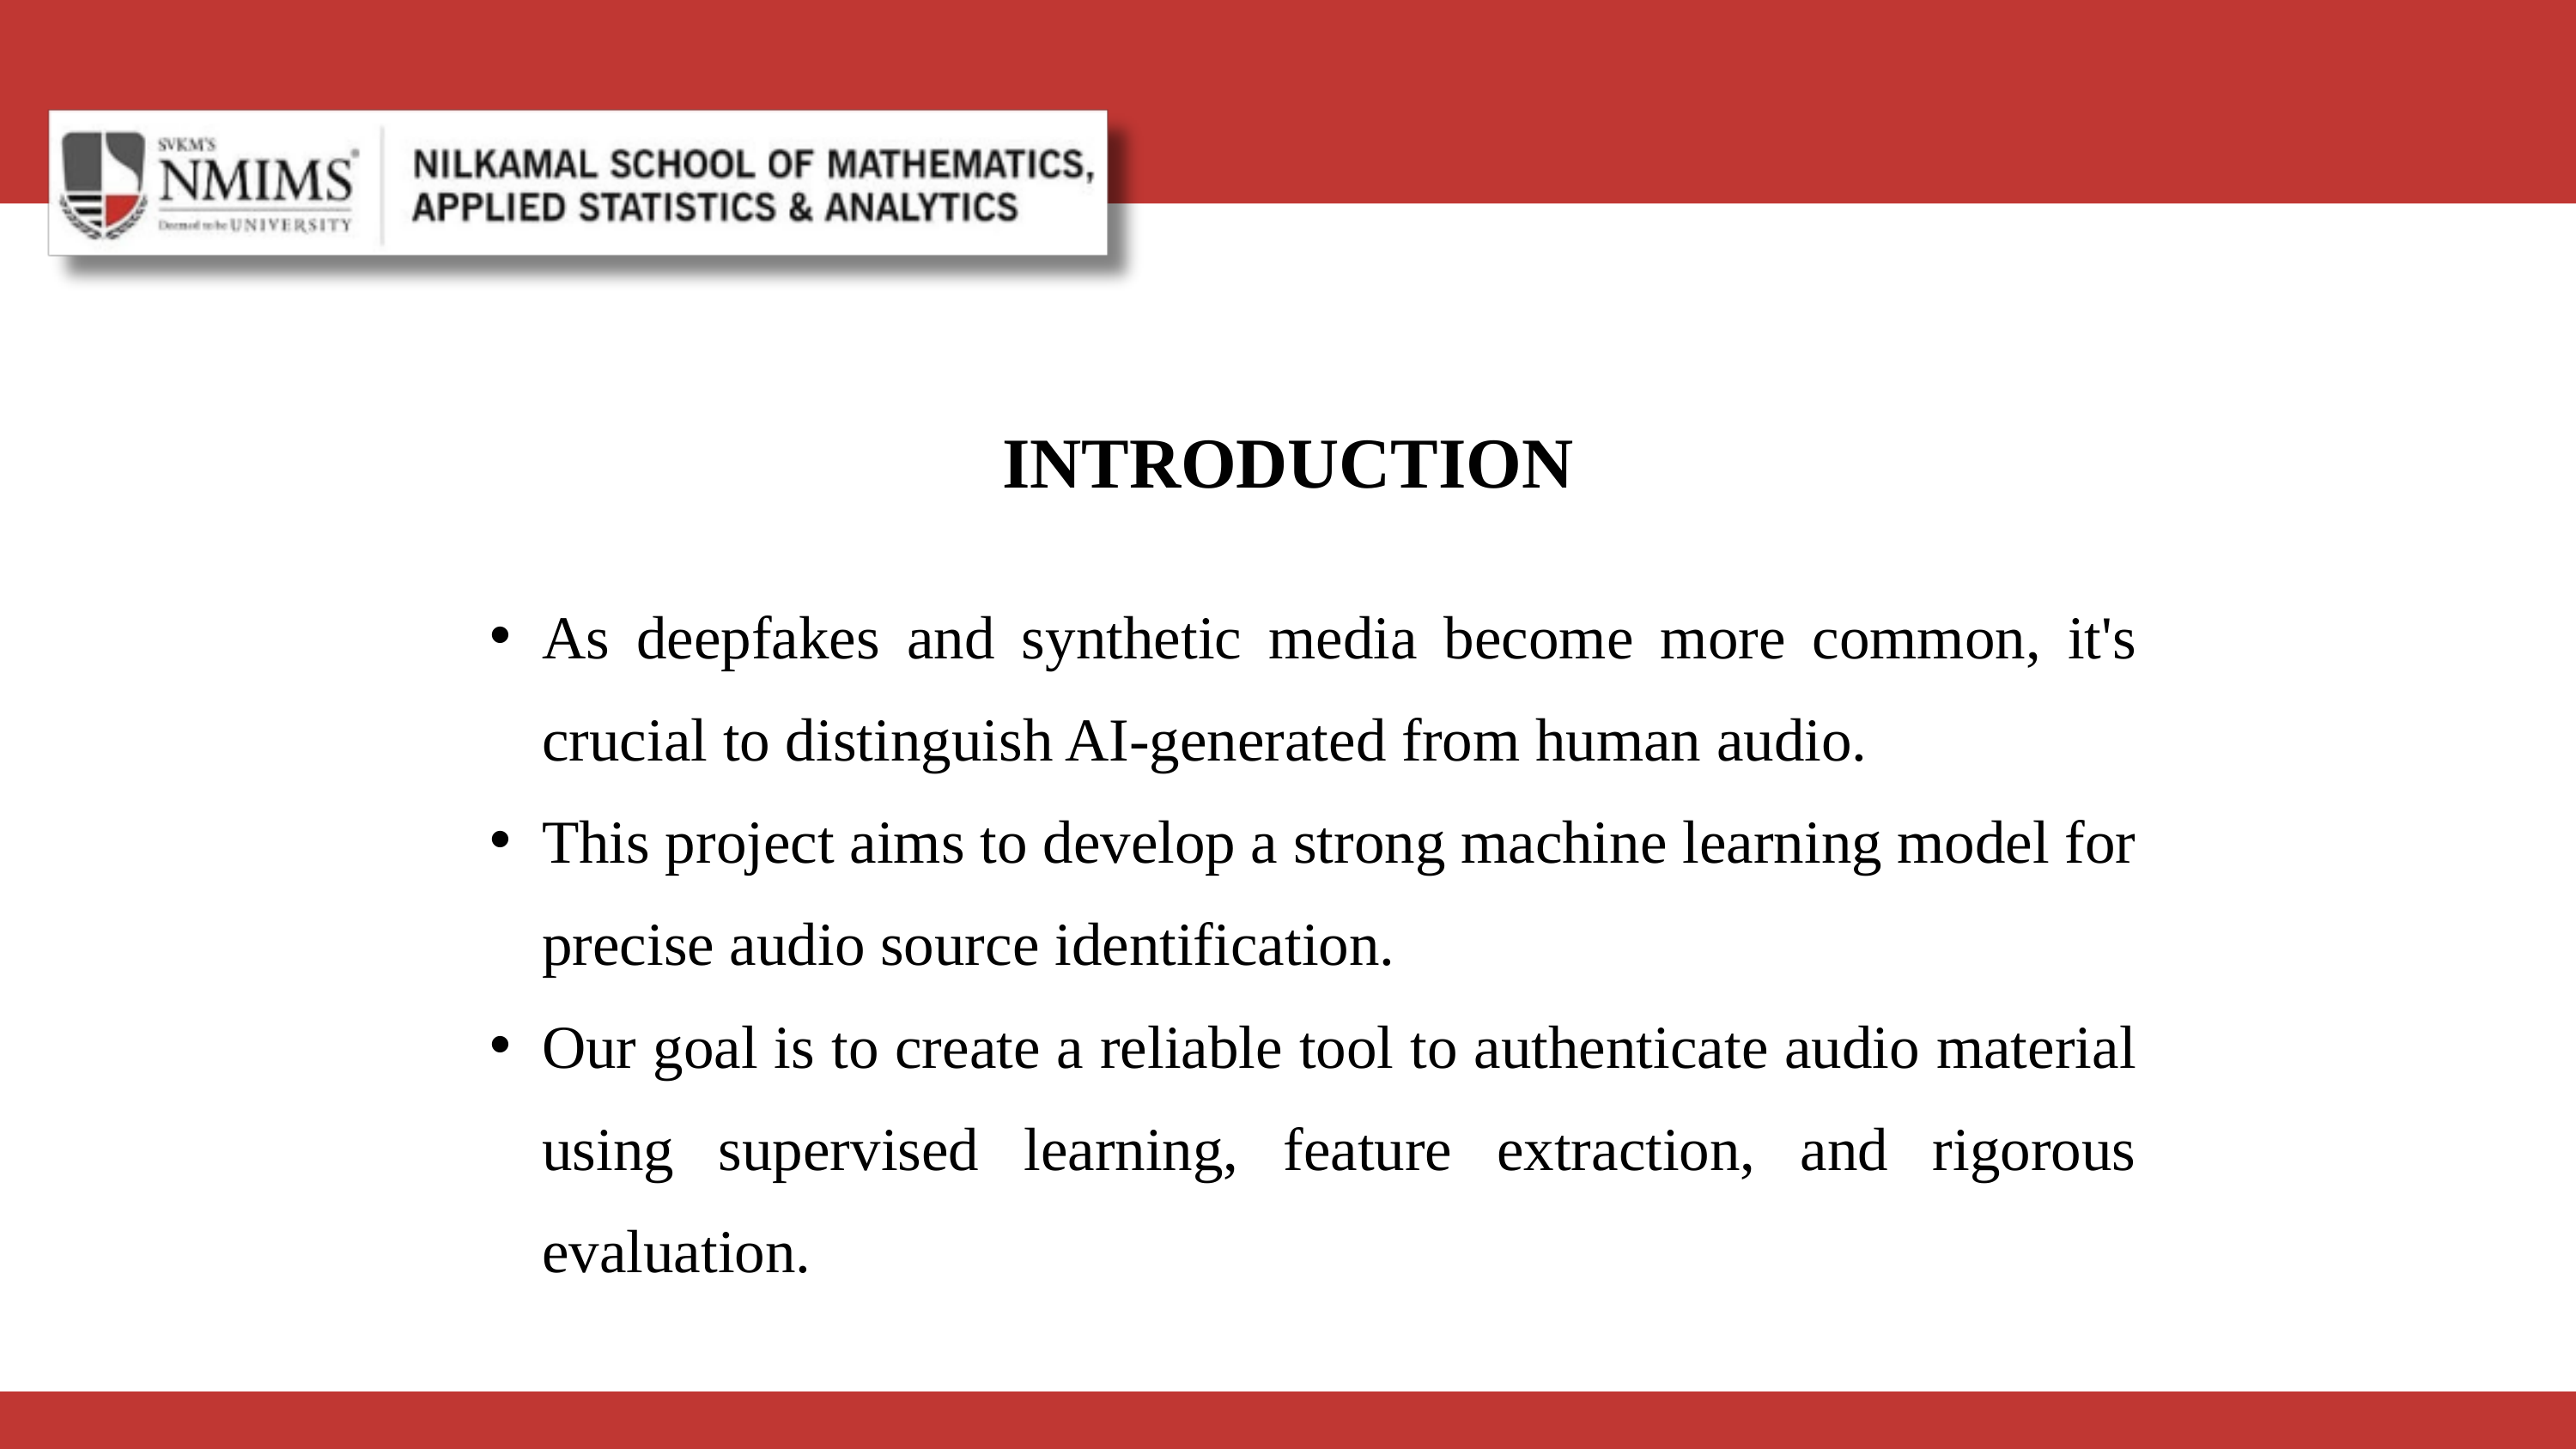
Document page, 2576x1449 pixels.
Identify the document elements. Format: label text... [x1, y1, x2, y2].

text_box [0, 1371, 2576, 1449]
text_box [0, 0, 2576, 298]
text_box As deepfakes and synthetic media become more common, it's crucial to distinguish AI-generated from human audio. This project aims to develop a strong machine learning model for precise audio source identification. Our goal is to create a reliable tool to authenticate audio material using supervised learning, feature extraction, and rigorous evaluation. [438, 567, 2138, 1285]
text_box INTRODUCTION [992, 382, 1584, 503]
